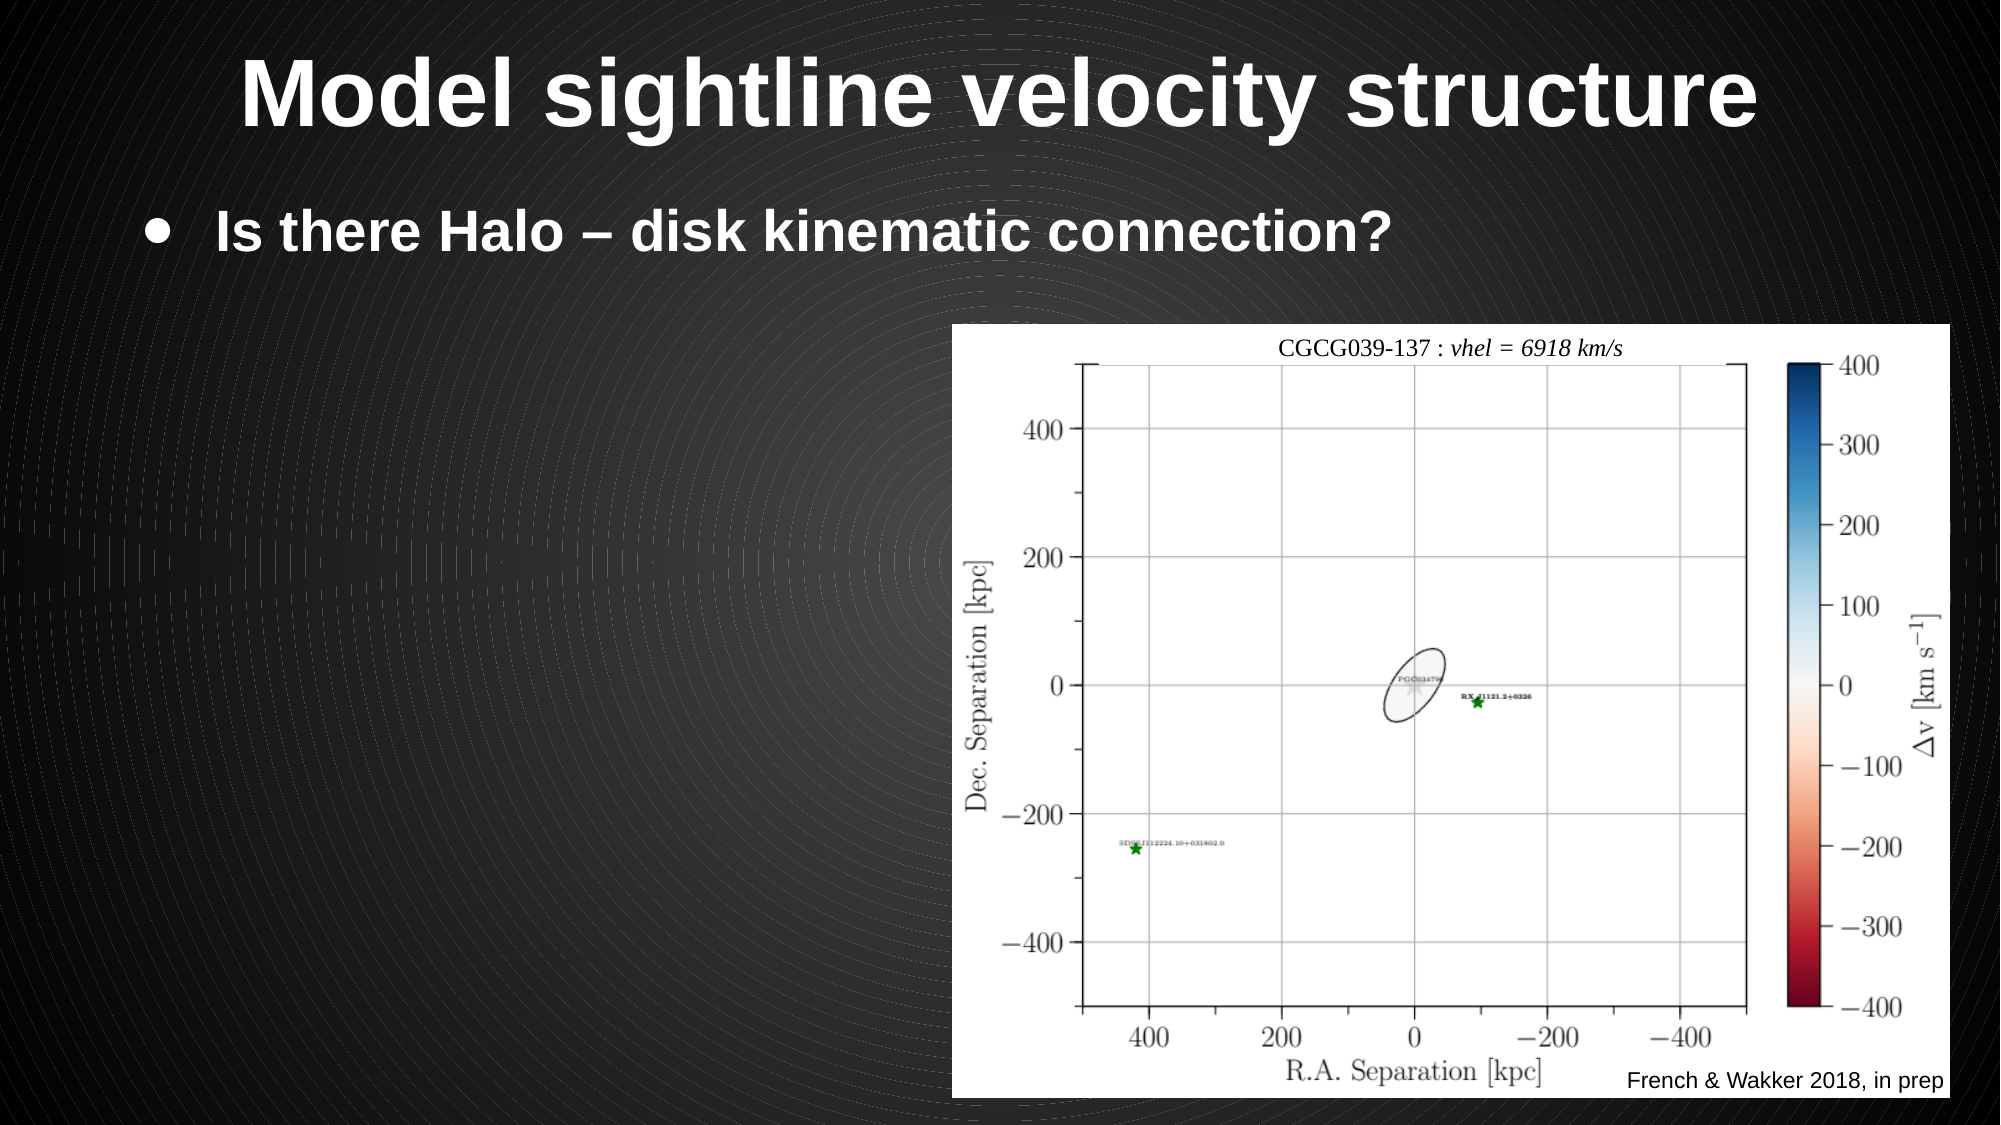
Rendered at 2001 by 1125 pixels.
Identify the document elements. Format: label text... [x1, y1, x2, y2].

picture [951, 324, 1951, 1098]
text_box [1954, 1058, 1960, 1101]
text_box Model sightline velocity structure [224, 22, 1776, 153]
list Is there Halo – disk kinematic connection? [125, 177, 1876, 325]
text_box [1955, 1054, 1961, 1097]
